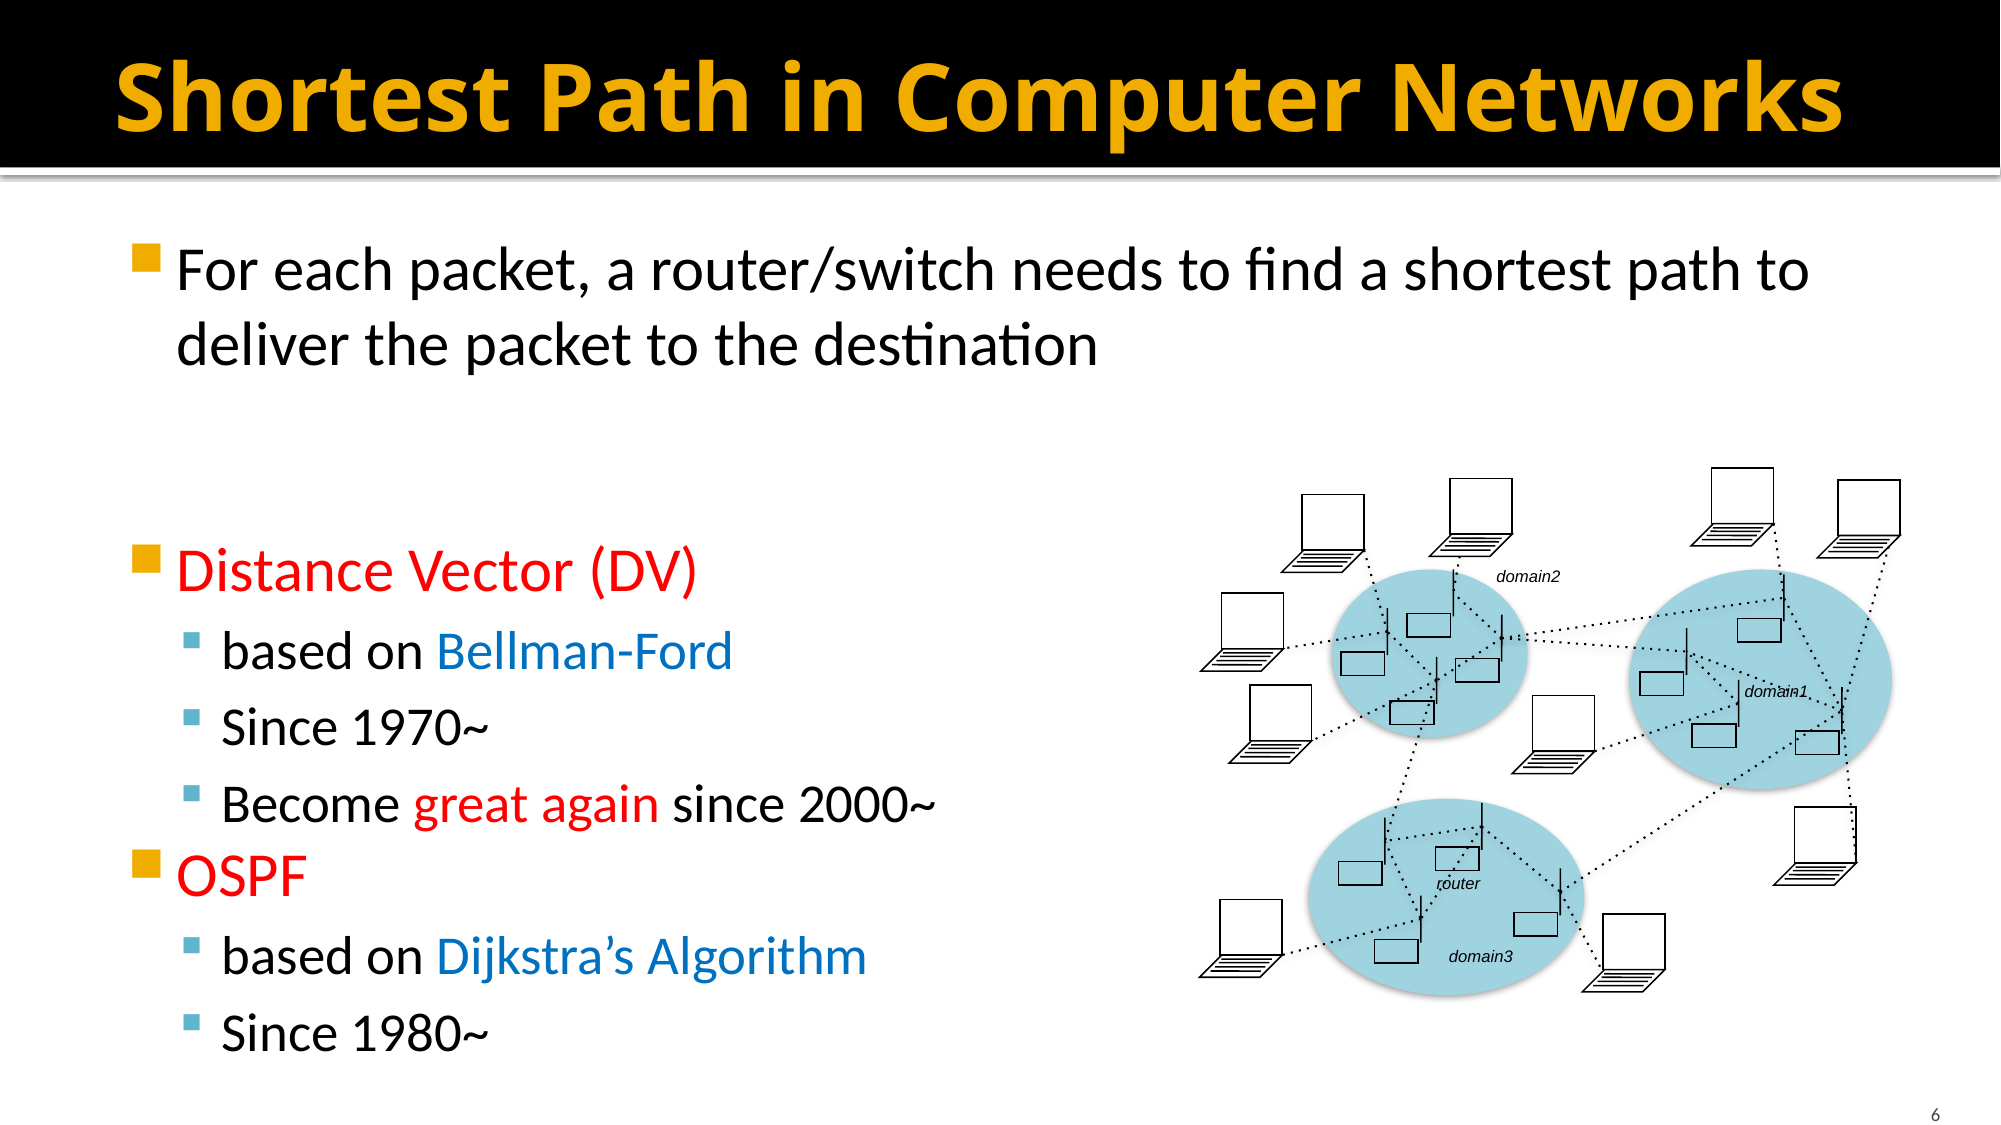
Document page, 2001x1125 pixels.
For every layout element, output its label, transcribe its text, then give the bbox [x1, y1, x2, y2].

slide_number 6 [1794, 1080, 1955, 1125]
title Shortest Path in Computer Networks [99, 12, 1900, 175]
list For each packet, a router/switch needs to find a shortest path to deliver the packet to the destination Distance Vector (DV) based on Bellman-Ford Since 1970~ Become great again since 2000~ OSPF based on Dijkstra’s Algorithm Since 1980~ [99, 212, 1900, 1075]
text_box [1199, 467, 1900, 996]
